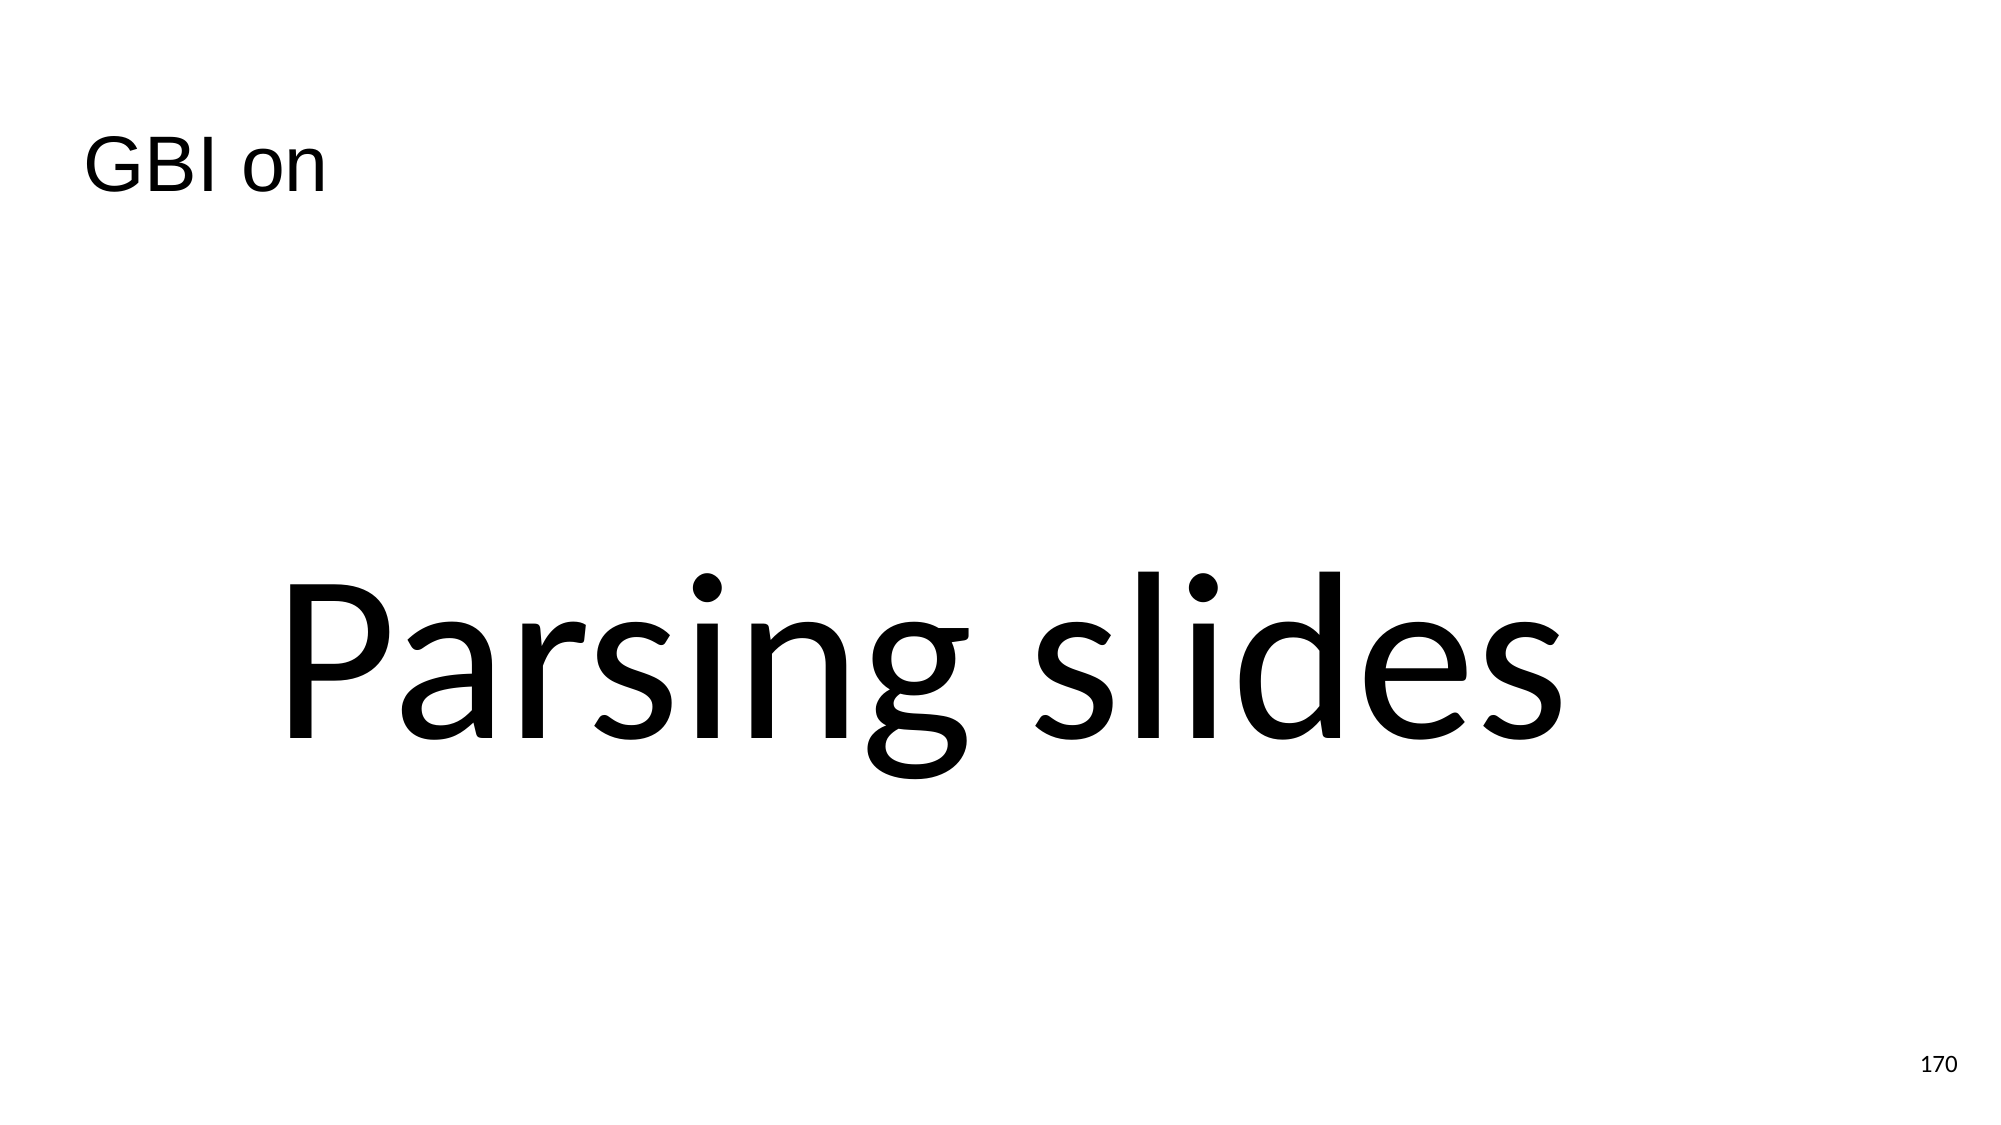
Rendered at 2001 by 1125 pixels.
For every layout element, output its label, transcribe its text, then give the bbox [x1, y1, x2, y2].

title GBI on [68, 97, 1932, 223]
slide_number 169 [1853, 1019, 1974, 1106]
text_box Parsing slides [259, 491, 1586, 794]
